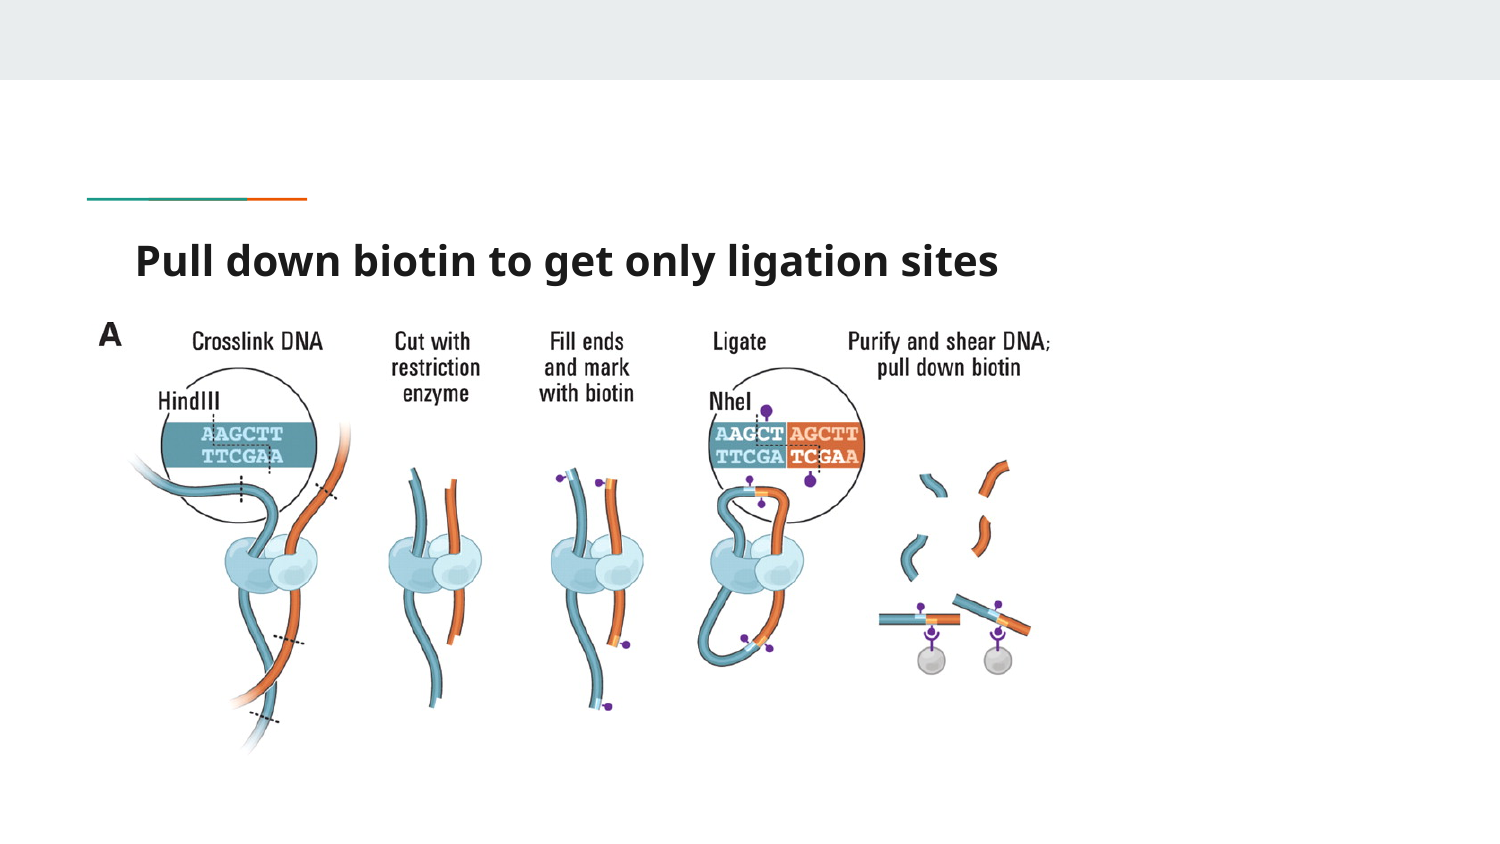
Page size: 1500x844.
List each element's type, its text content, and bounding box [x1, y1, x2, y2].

title Pull down biotin to get only ligation sites [119, 216, 1381, 305]
picture [91, 321, 1080, 757]
